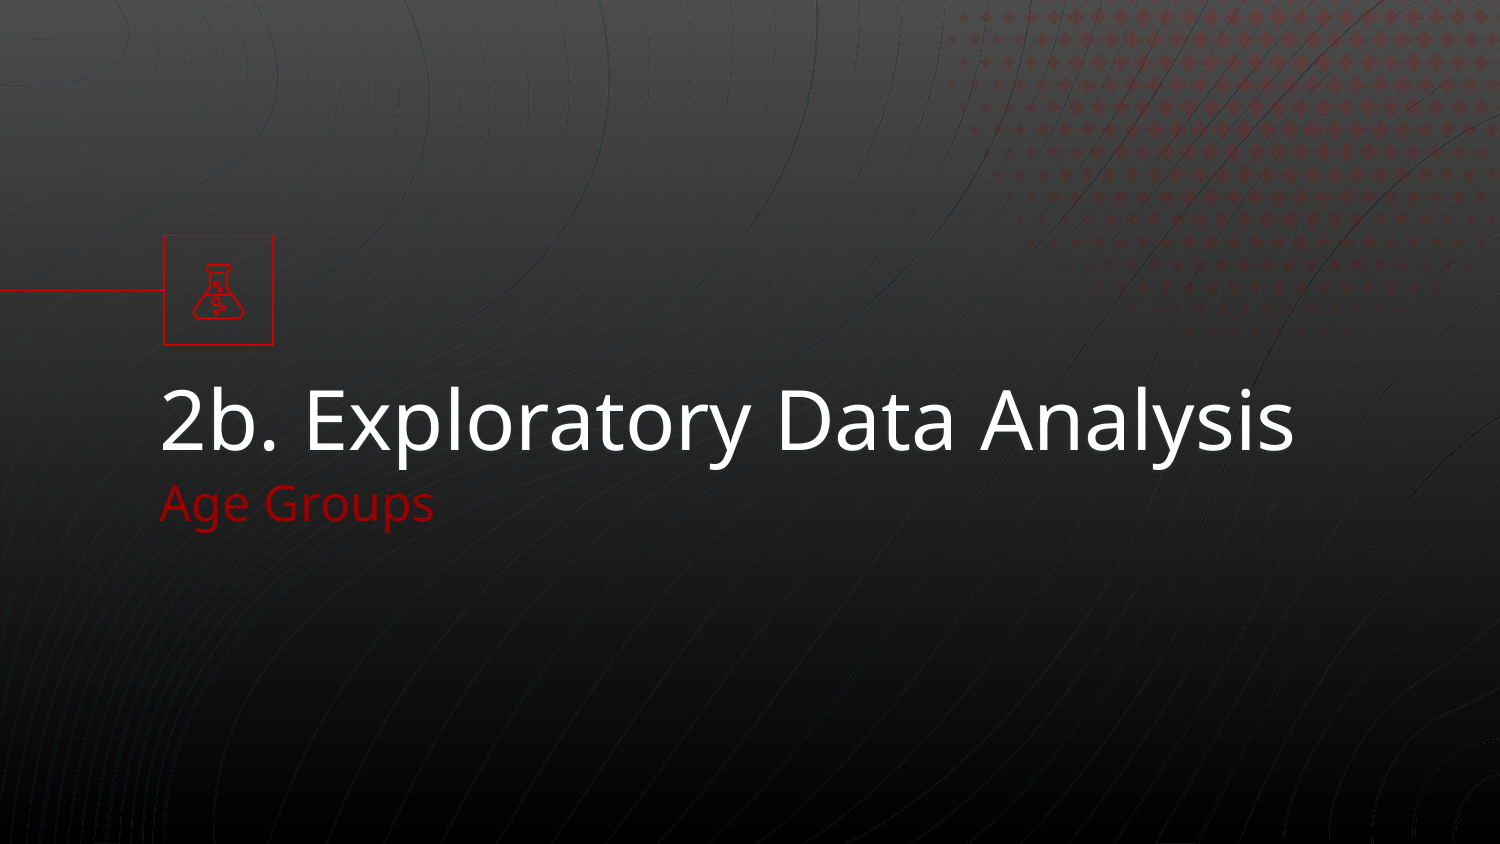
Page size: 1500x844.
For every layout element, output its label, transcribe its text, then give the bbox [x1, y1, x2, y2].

subtitle Age Groups [159, 471, 1340, 534]
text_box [193, 264, 244, 319]
title 2b. Exploratory Data Analysis [159, 278, 1340, 469]
